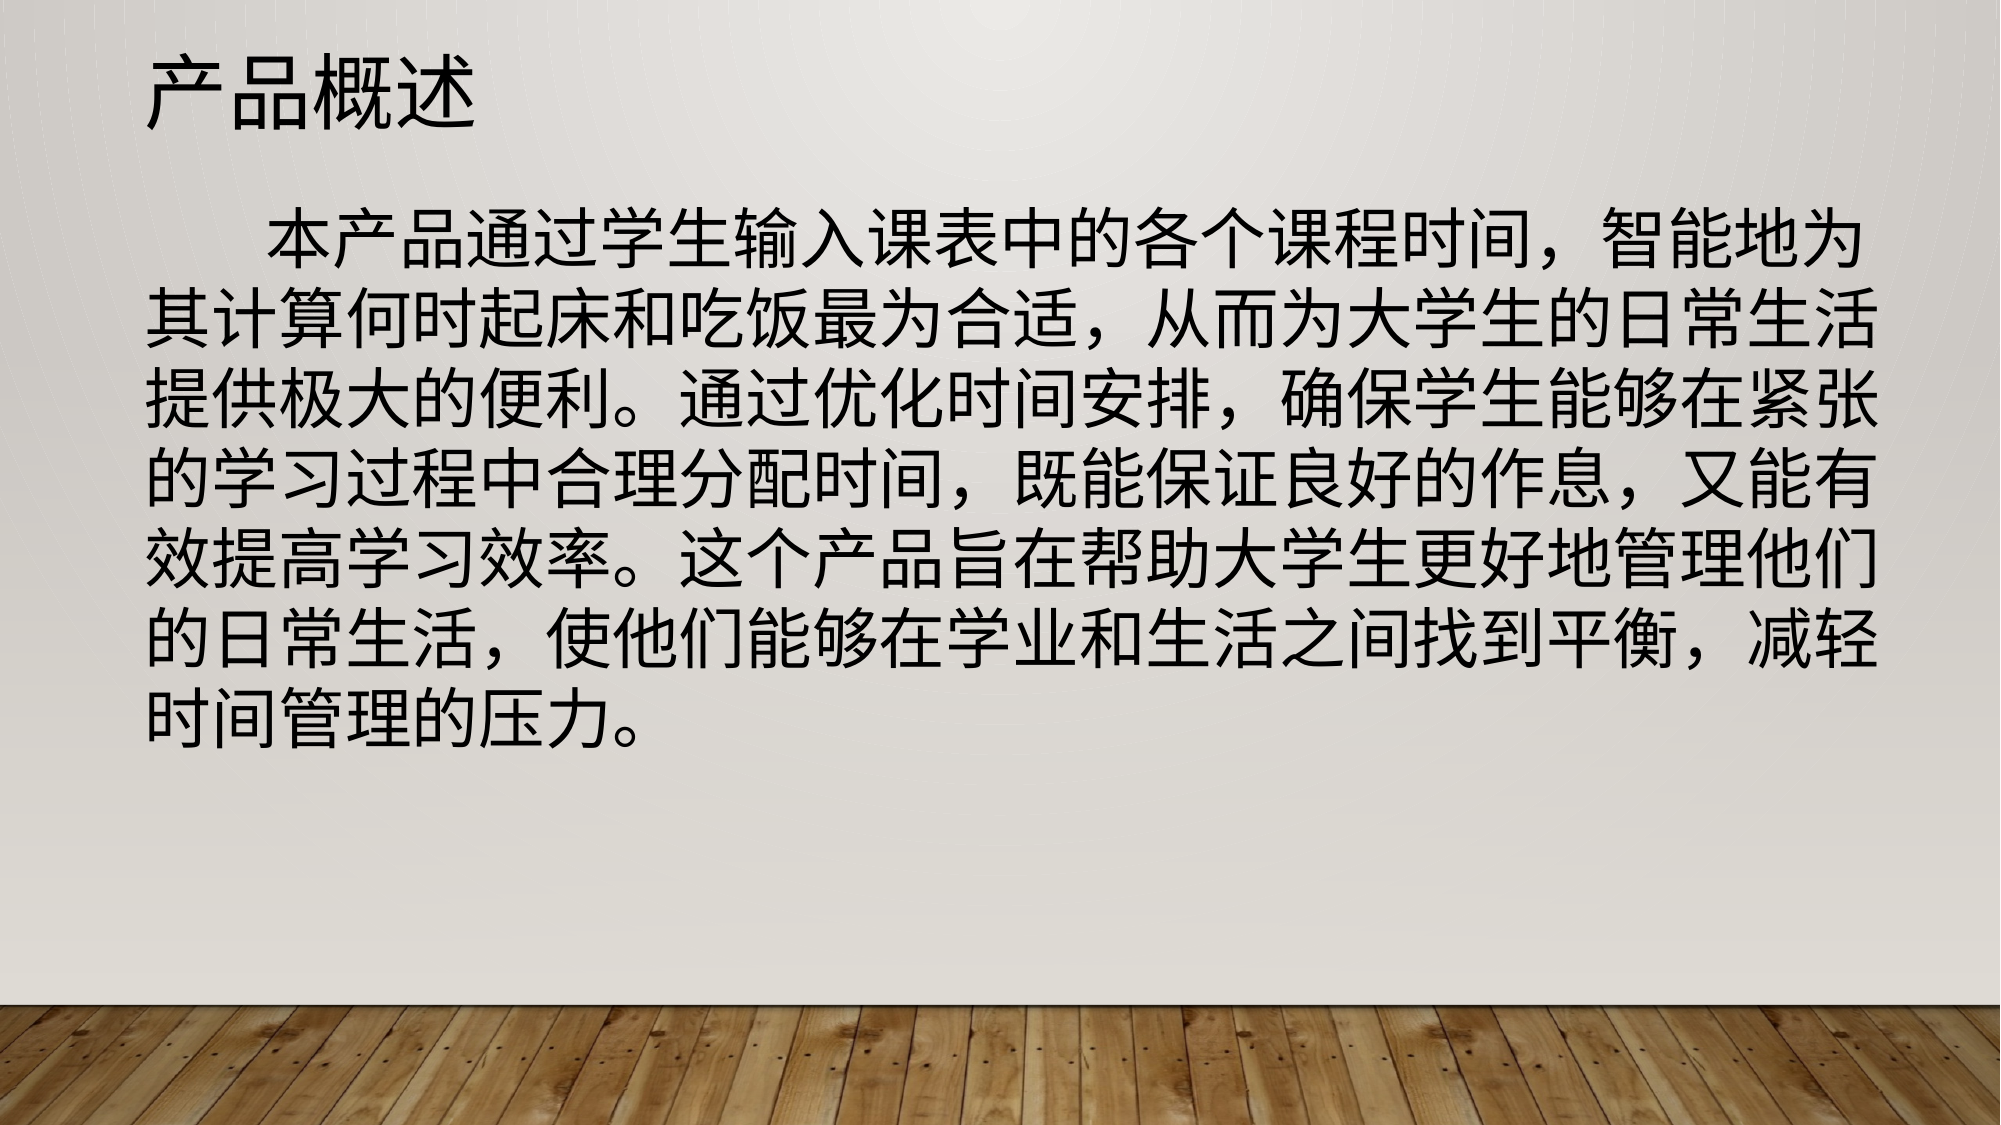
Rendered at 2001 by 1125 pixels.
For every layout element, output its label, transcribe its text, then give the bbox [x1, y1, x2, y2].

text_box 产品概述 [130, 32, 1862, 148]
picture [0, 1005, 2000, 1125]
text_box 本产品通过学生输入课表中的各个课程时间，智能地为其计算何时起床和吃饭最为合适，从而为大学生的日常生活提供极大的便利。通过优化时间安排，确保学生能够在紧张的学习过程中合理分配时间，既能保证良好的作息，又能有效提高学习效率。这个产品旨在帮助大学生更好地管理他们的日常生活，使他们能够在学业和生活之间找到平衡，减轻时间管理的压力。 [130, 189, 1905, 845]
